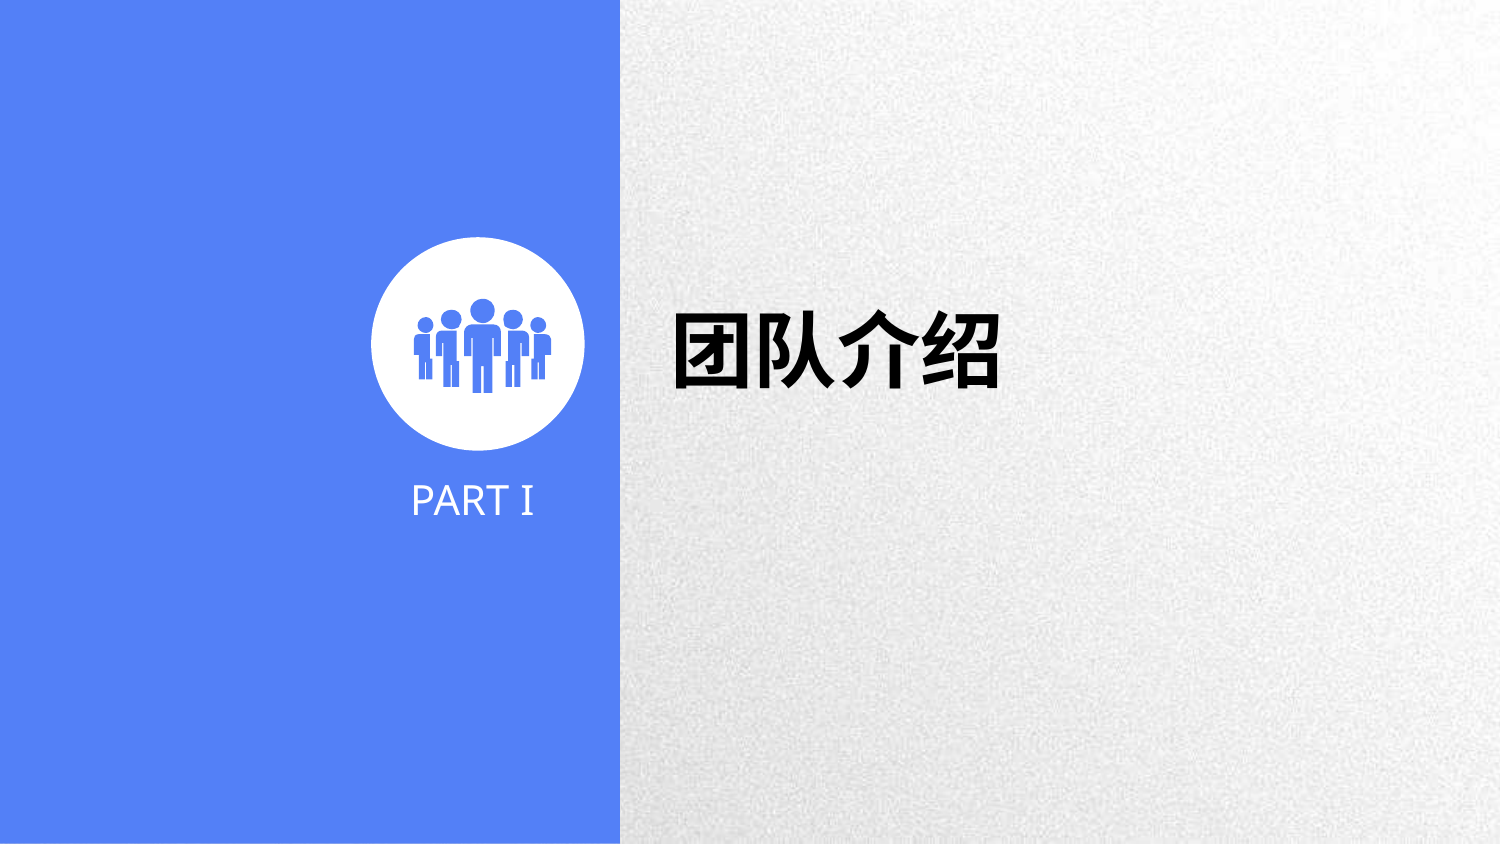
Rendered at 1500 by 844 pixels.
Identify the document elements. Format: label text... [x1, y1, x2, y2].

text_box 团队介绍 [655, 290, 1019, 406]
picture [622, 0, 1500, 844]
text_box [370, 236, 585, 451]
text_box PART I [410, 473, 547, 524]
text_box [0, 0, 622, 844]
